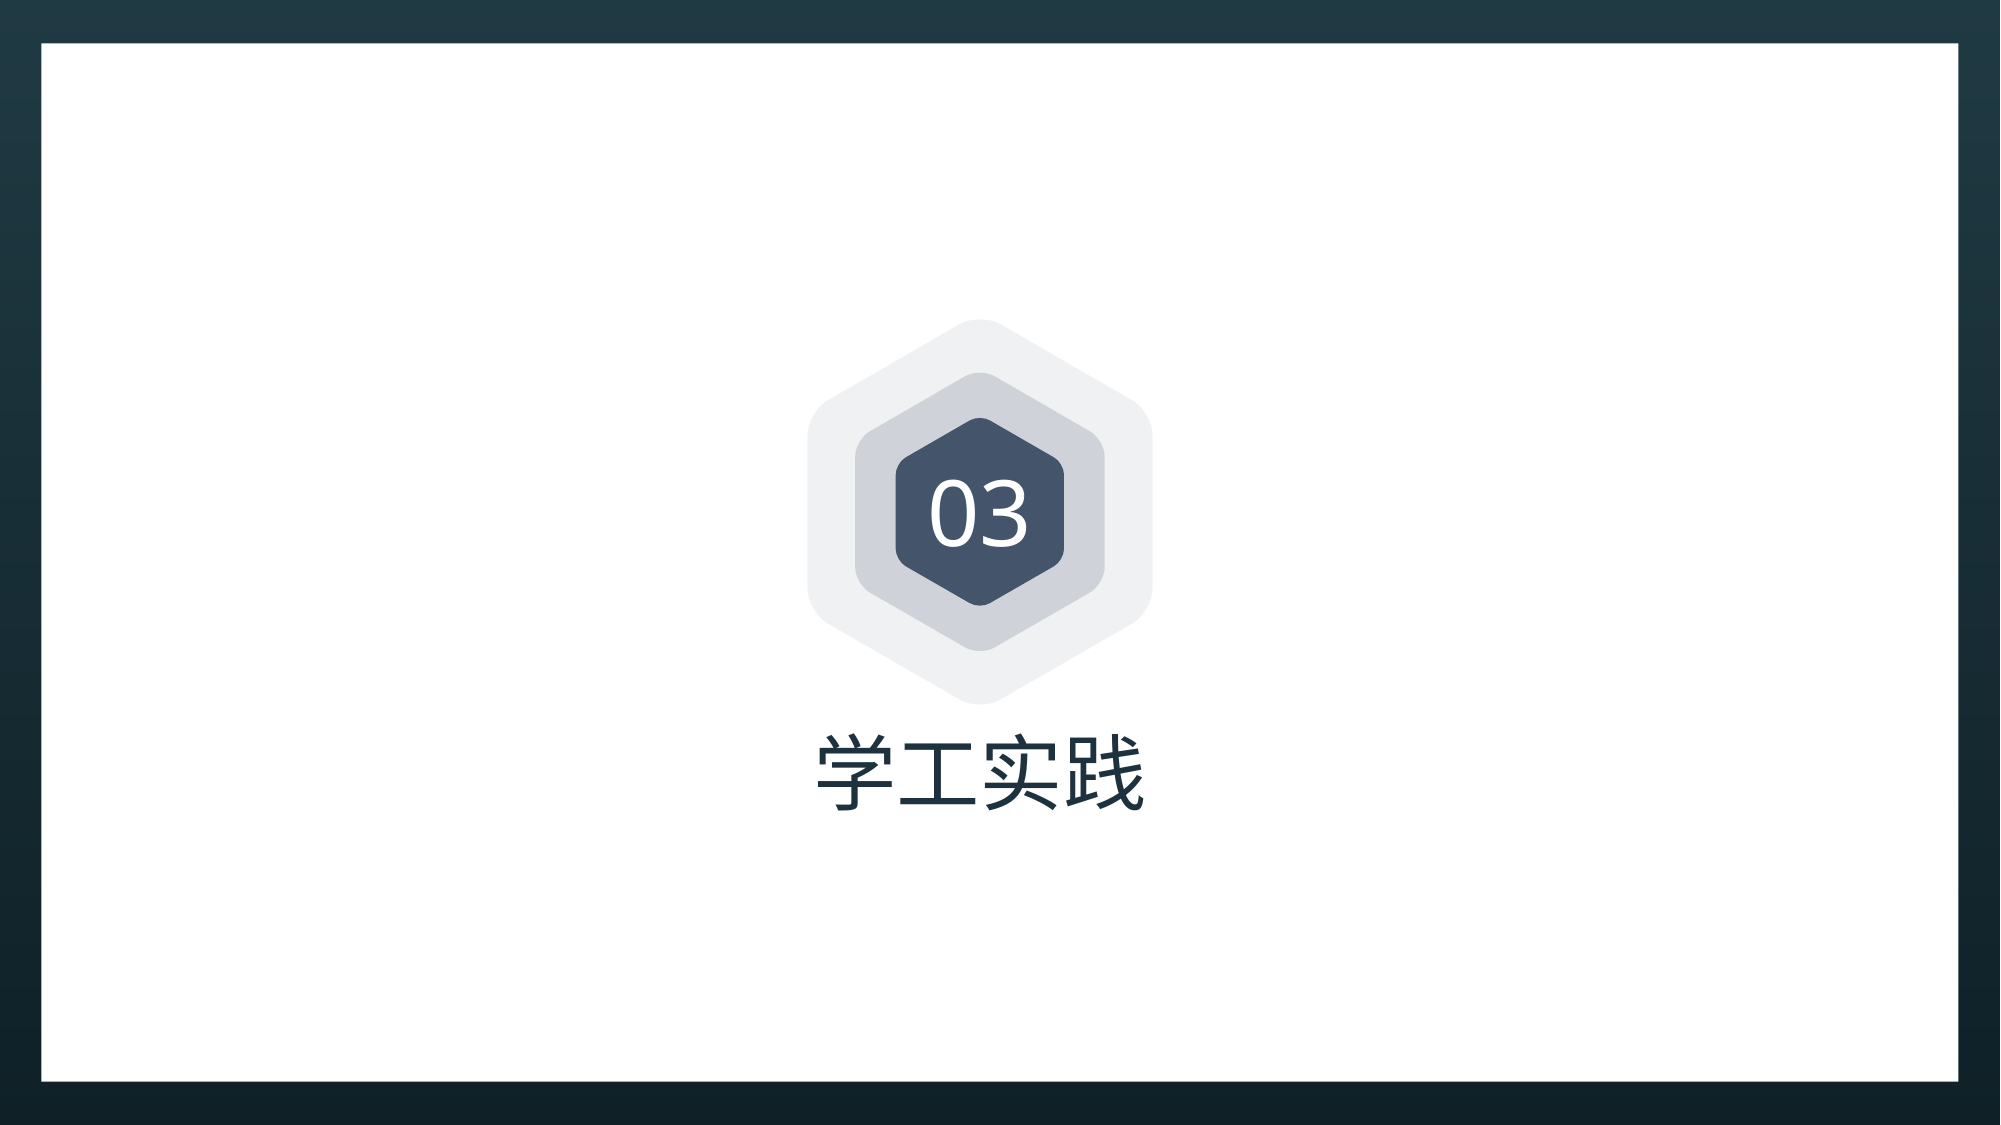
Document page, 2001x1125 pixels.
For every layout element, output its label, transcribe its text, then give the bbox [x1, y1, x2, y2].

text_box 03 [908, 471, 1052, 550]
text_box 学工实践 [748, 721, 1211, 822]
text_box [854, 372, 1106, 652]
text_box [806, 318, 1154, 705]
text_box [895, 417, 1065, 607]
